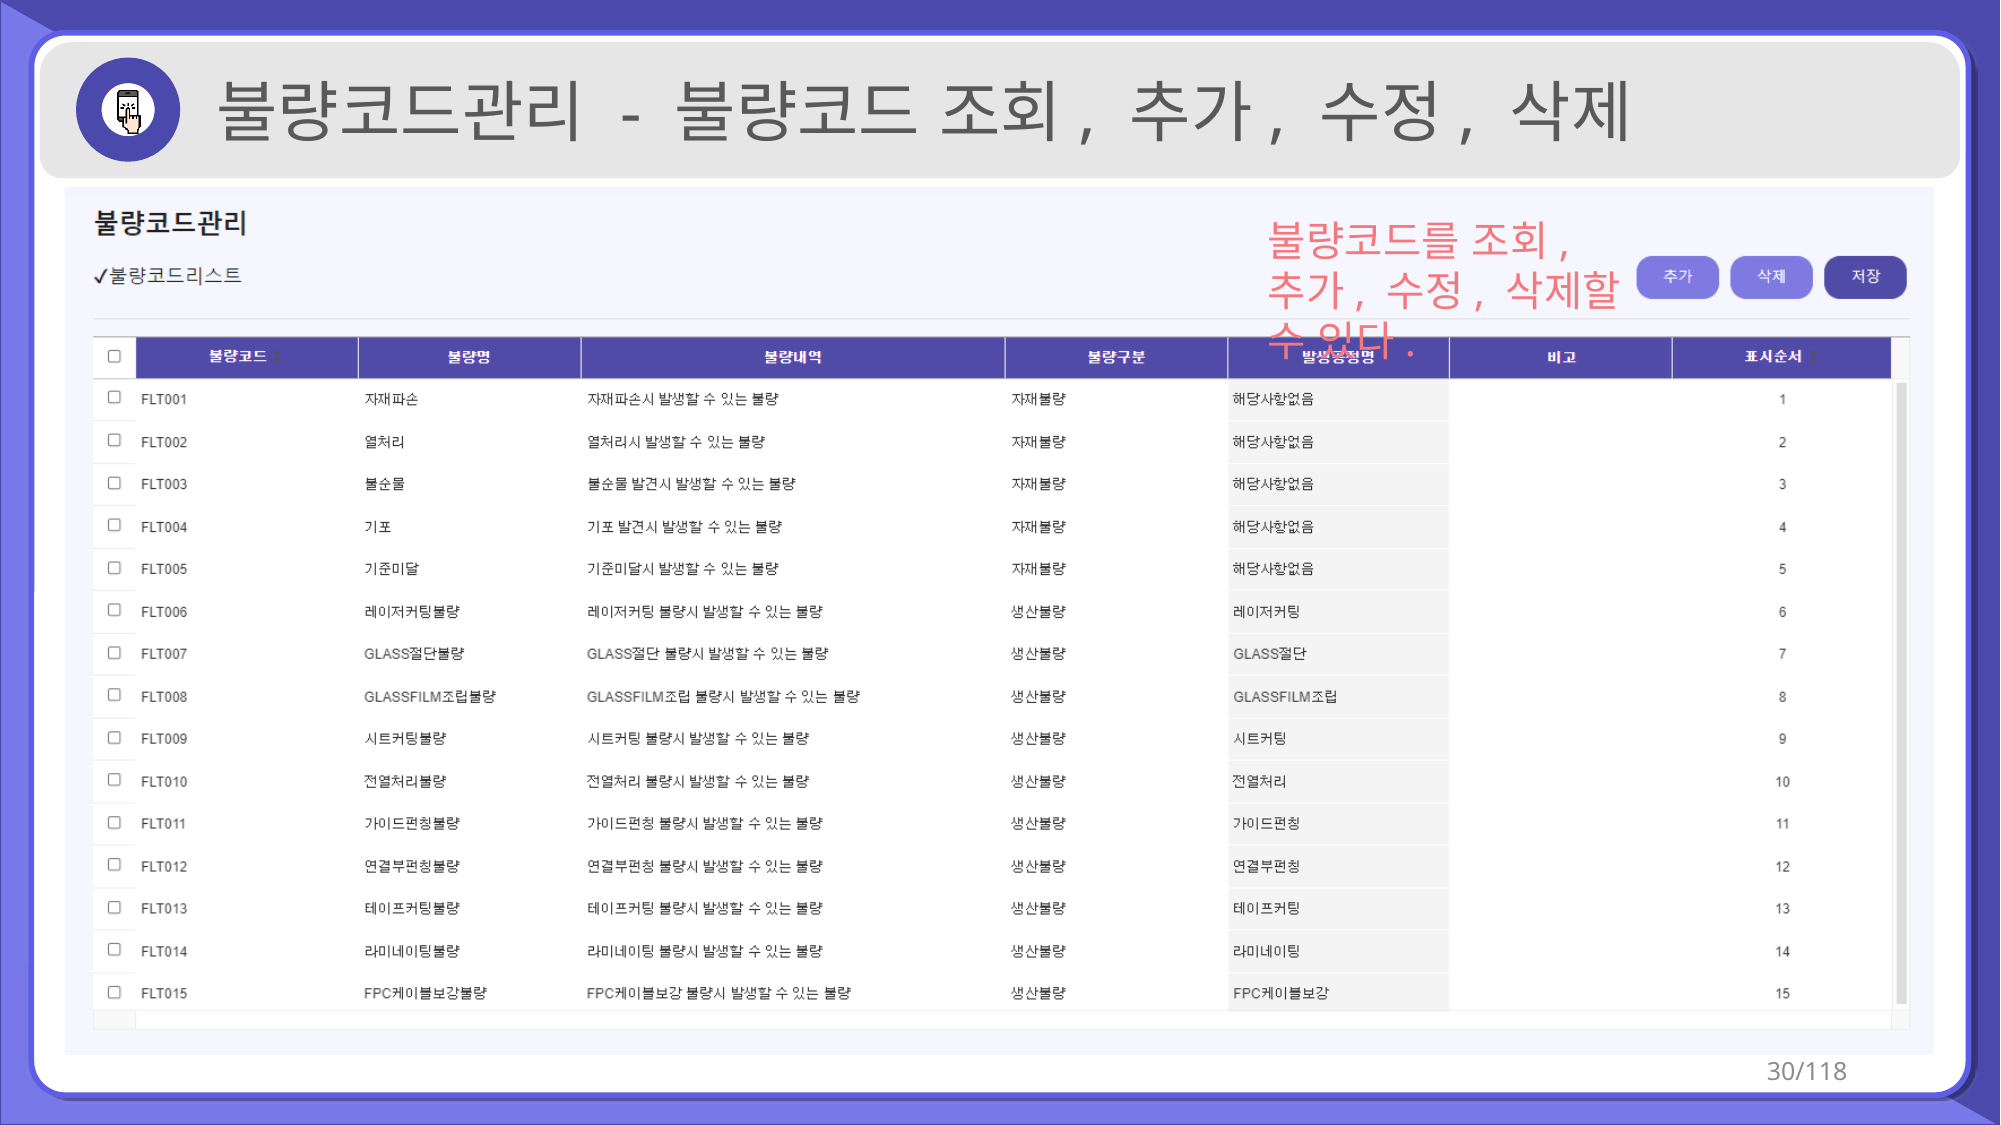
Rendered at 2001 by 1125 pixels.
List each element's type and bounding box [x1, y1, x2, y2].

picture [64, 187, 1934, 1055]
picture [102, 88, 155, 135]
text_box [0, 0, 2000, 1125]
